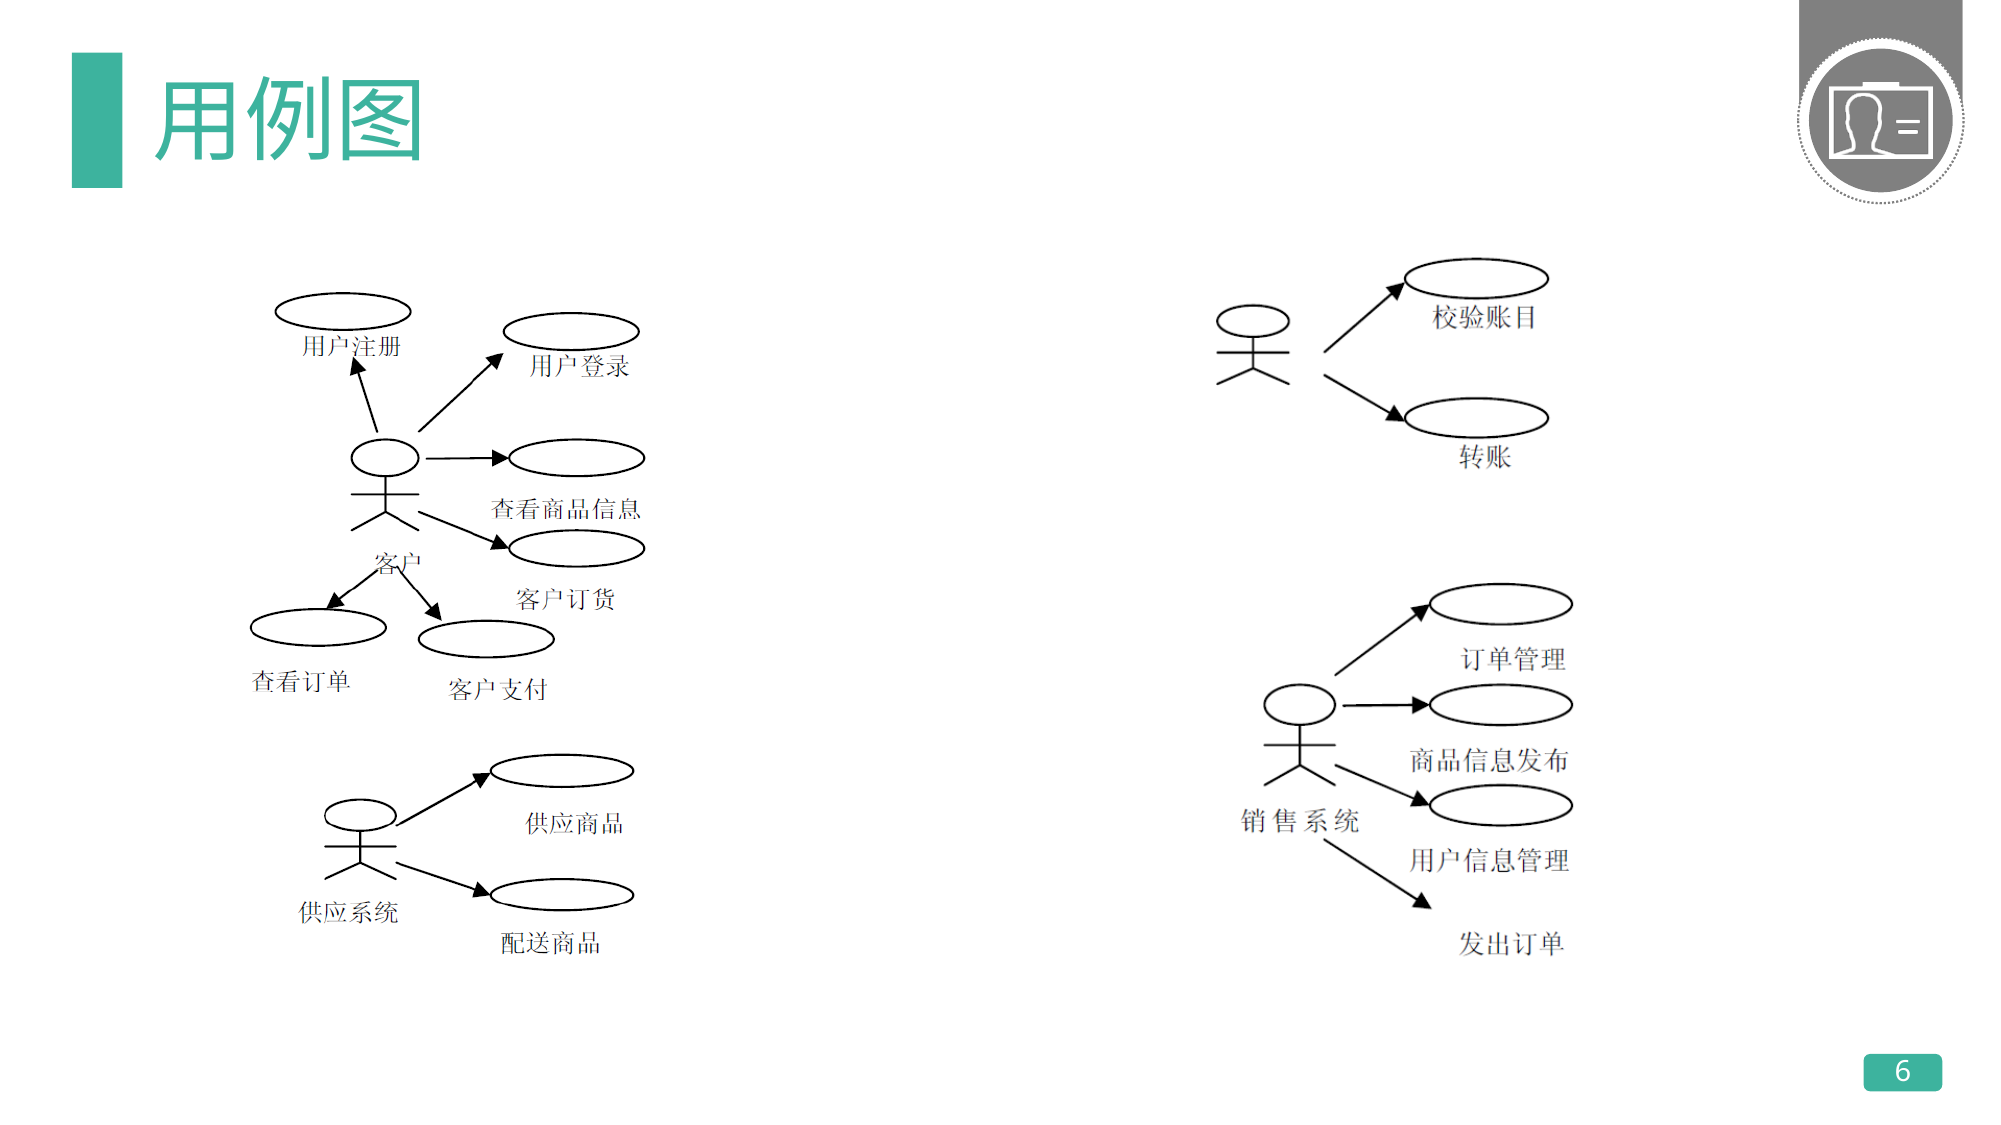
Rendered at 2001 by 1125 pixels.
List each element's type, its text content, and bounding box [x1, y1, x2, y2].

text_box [1798, 0, 1964, 204]
title 用例图 [137, 59, 1798, 188]
slide_number 6 [1677, 1042, 2000, 1103]
picture [179, 275, 693, 982]
picture [1141, 192, 1712, 995]
